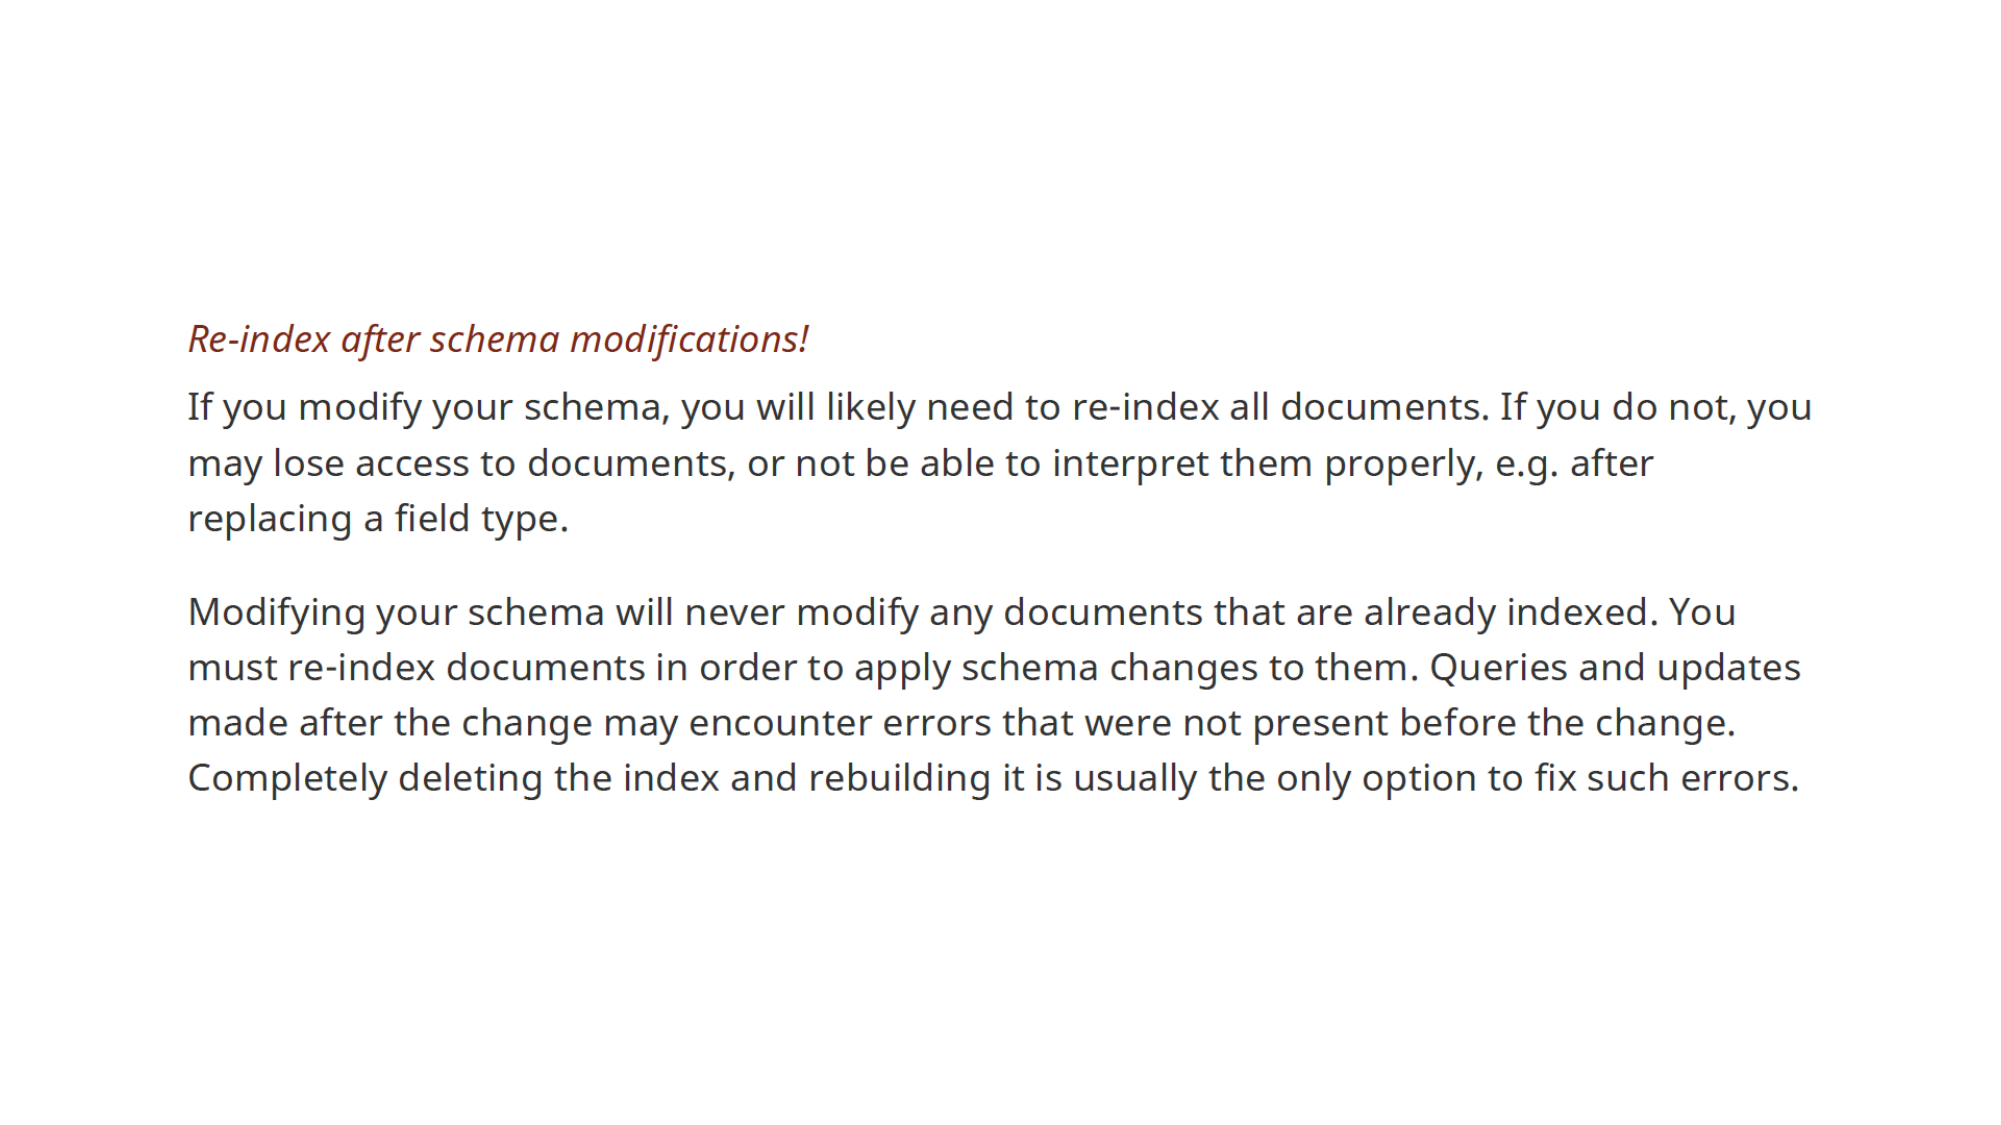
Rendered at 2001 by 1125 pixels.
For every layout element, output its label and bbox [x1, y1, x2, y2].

picture [154, 302, 1844, 823]
